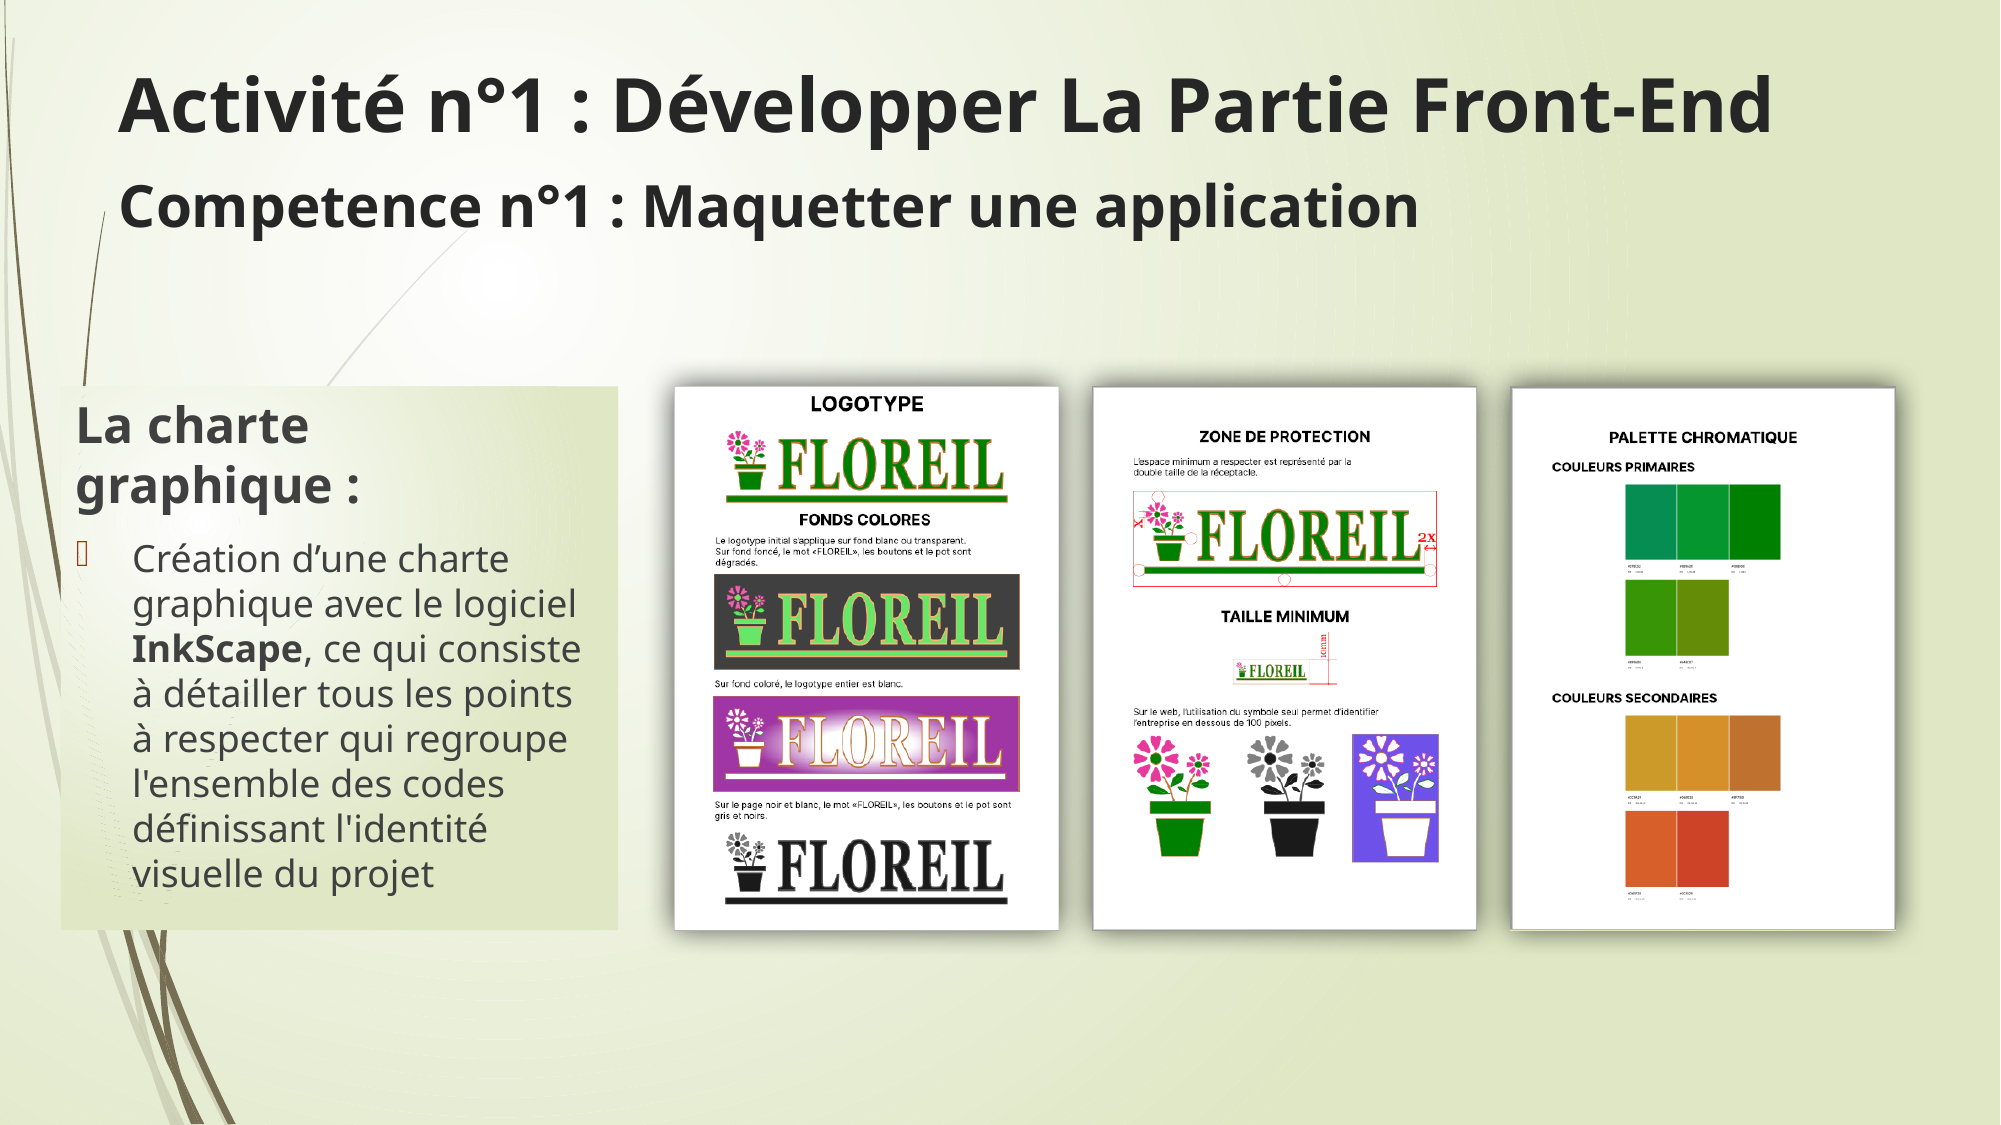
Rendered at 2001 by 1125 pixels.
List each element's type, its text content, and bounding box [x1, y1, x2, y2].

picture [1092, 386, 1478, 931]
picture [674, 386, 1059, 931]
title Activité n°1 : Développer La Partie Front-End [103, 49, 1896, 161]
text_box Competence n°1 : Maquetter une application [103, 161, 1896, 274]
list La charte graphique : Création d’une charte graphique avec le logiciel InkScape, ce qui consiste à détailler tous les points à respecter qui regroupe l'ensemble des codes définissant l'identité visuelle du projet [60, 386, 619, 931]
picture [1510, 386, 1897, 931]
